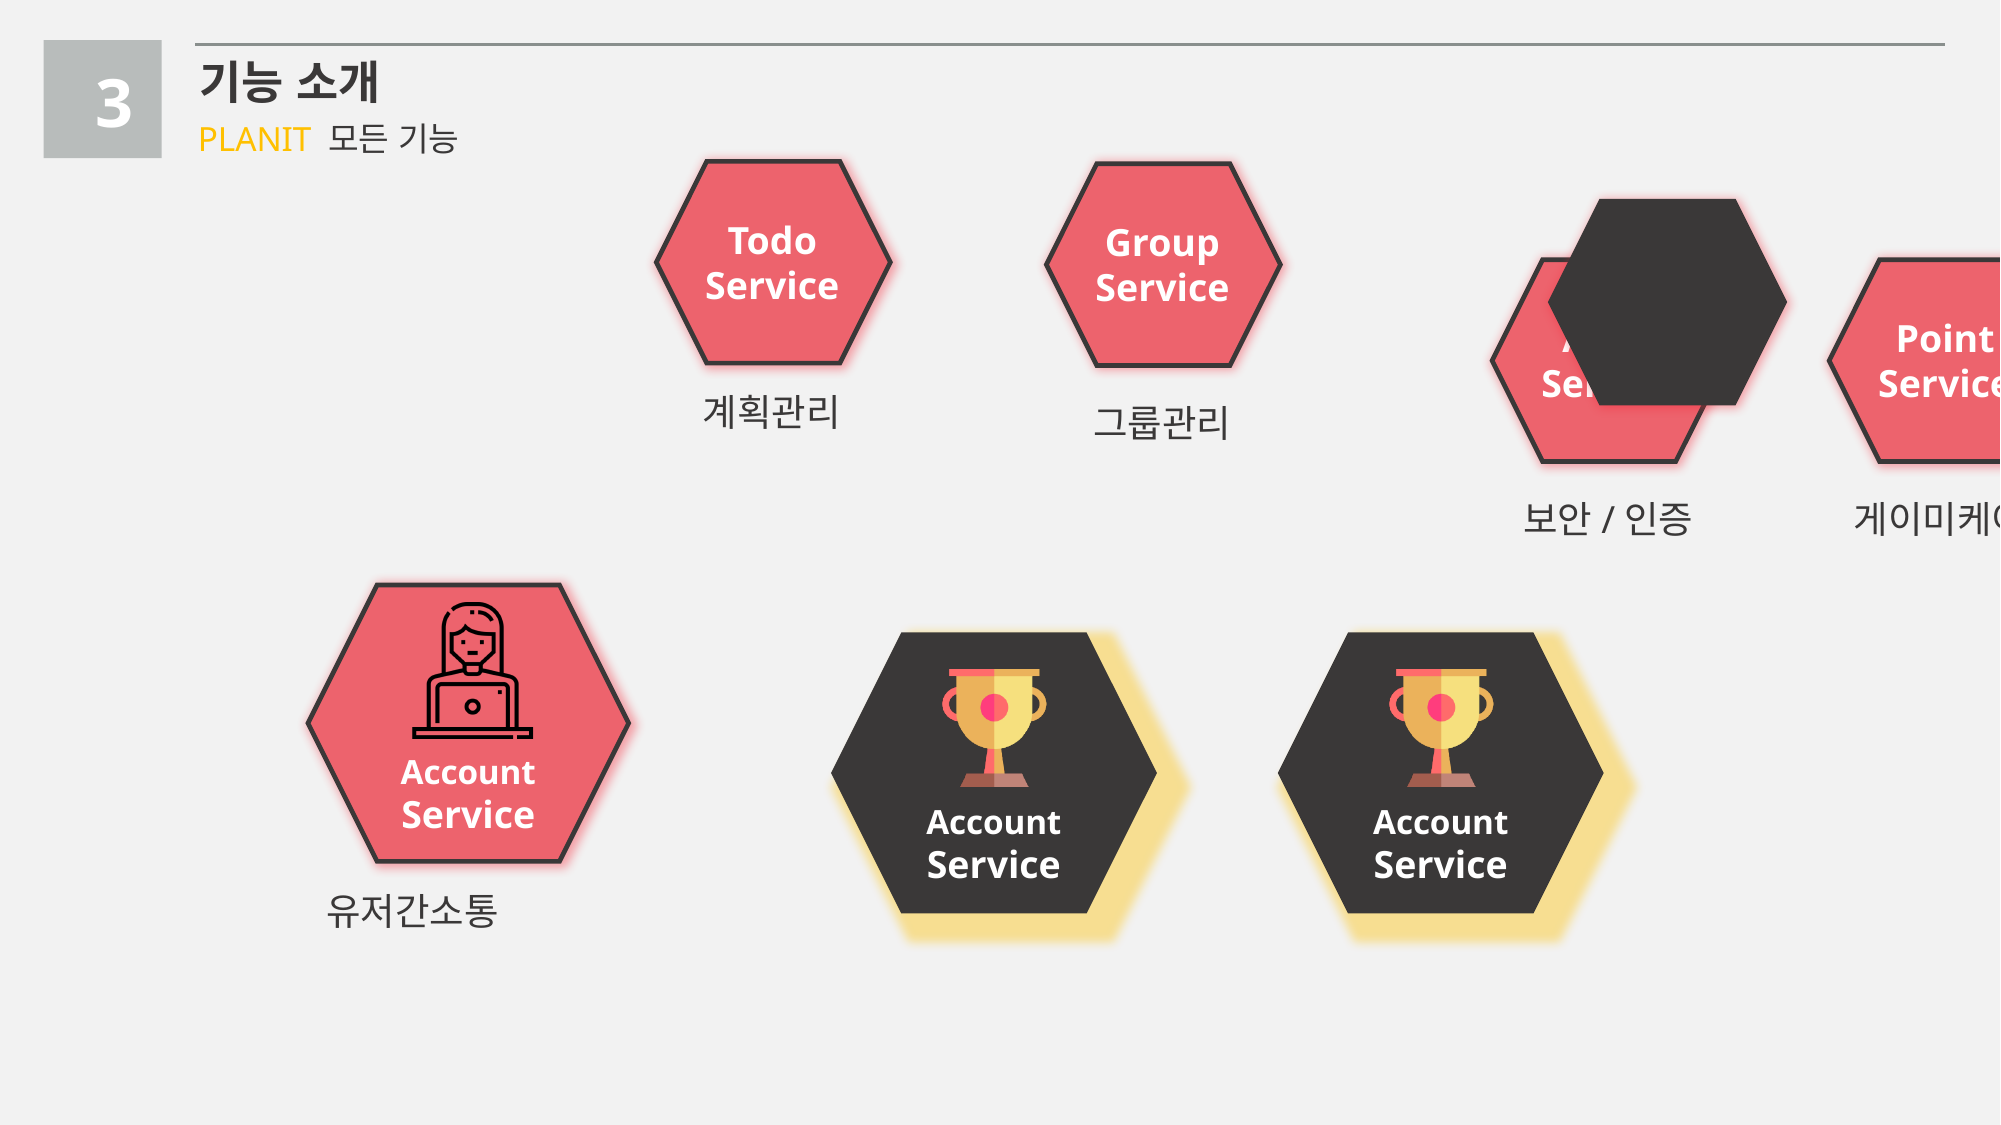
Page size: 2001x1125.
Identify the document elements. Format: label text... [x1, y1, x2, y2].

text_box [1549, 200, 1786, 404]
text_box Group Service [1076, 220, 1249, 308]
text_box 보안/인증 [1480, 488, 1737, 549]
text_box [1045, 162, 1282, 367]
text_box Account Service [1355, 800, 1527, 888]
text_box [1828, 258, 2000, 463]
text_box Auth Service [1522, 316, 1592, 404]
text_box Todo Service [686, 218, 858, 306]
picture [1382, 669, 1500, 787]
text_box PLANIT 모든 기능 [183, 111, 475, 166]
text_box Point Service [1859, 316, 2000, 404]
text_box 게이미케이션 [1829, 488, 2000, 549]
text_box [1490, 258, 1701, 463]
text_box 계획관리 [643, 382, 900, 442]
text_box Account Service [908, 800, 1080, 888]
text_box [1279, 633, 1603, 913]
text_box Account Service [382, 750, 554, 838]
text_box 3 [87, 52, 116, 148]
text_box 유저간소통 [284, 880, 541, 940]
text_box [655, 160, 892, 365]
picture [935, 669, 1053, 787]
text_box [832, 633, 1156, 913]
text_box 기능 소개 [184, 46, 395, 111]
text_box [306, 583, 630, 863]
text_box 그룹관리 [1034, 392, 1291, 453]
text_box [43, 40, 162, 159]
picture [404, 602, 541, 739]
